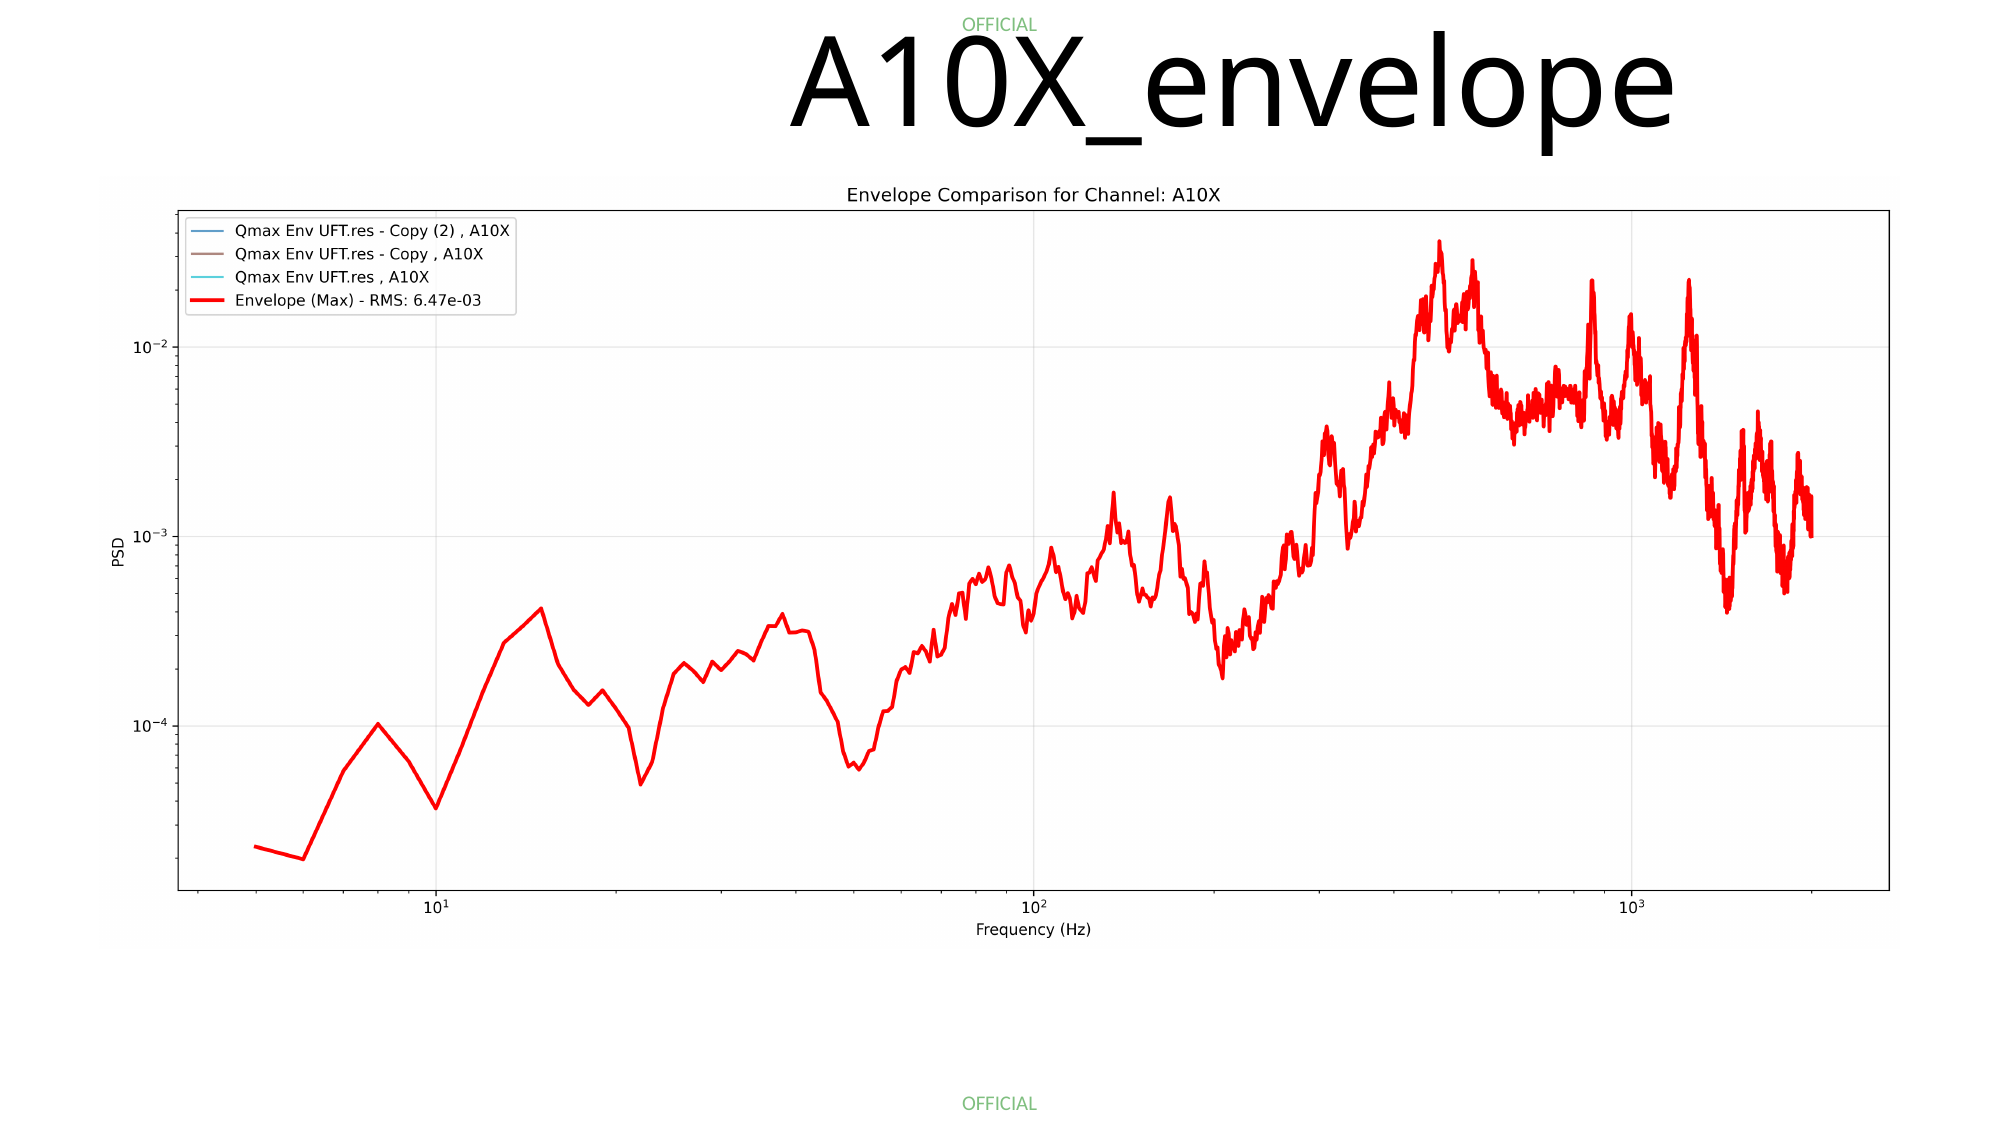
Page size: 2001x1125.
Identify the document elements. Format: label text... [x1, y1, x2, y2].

title A10X_envelope [469, 0, 2000, 161]
picture [99, 175, 1901, 950]
